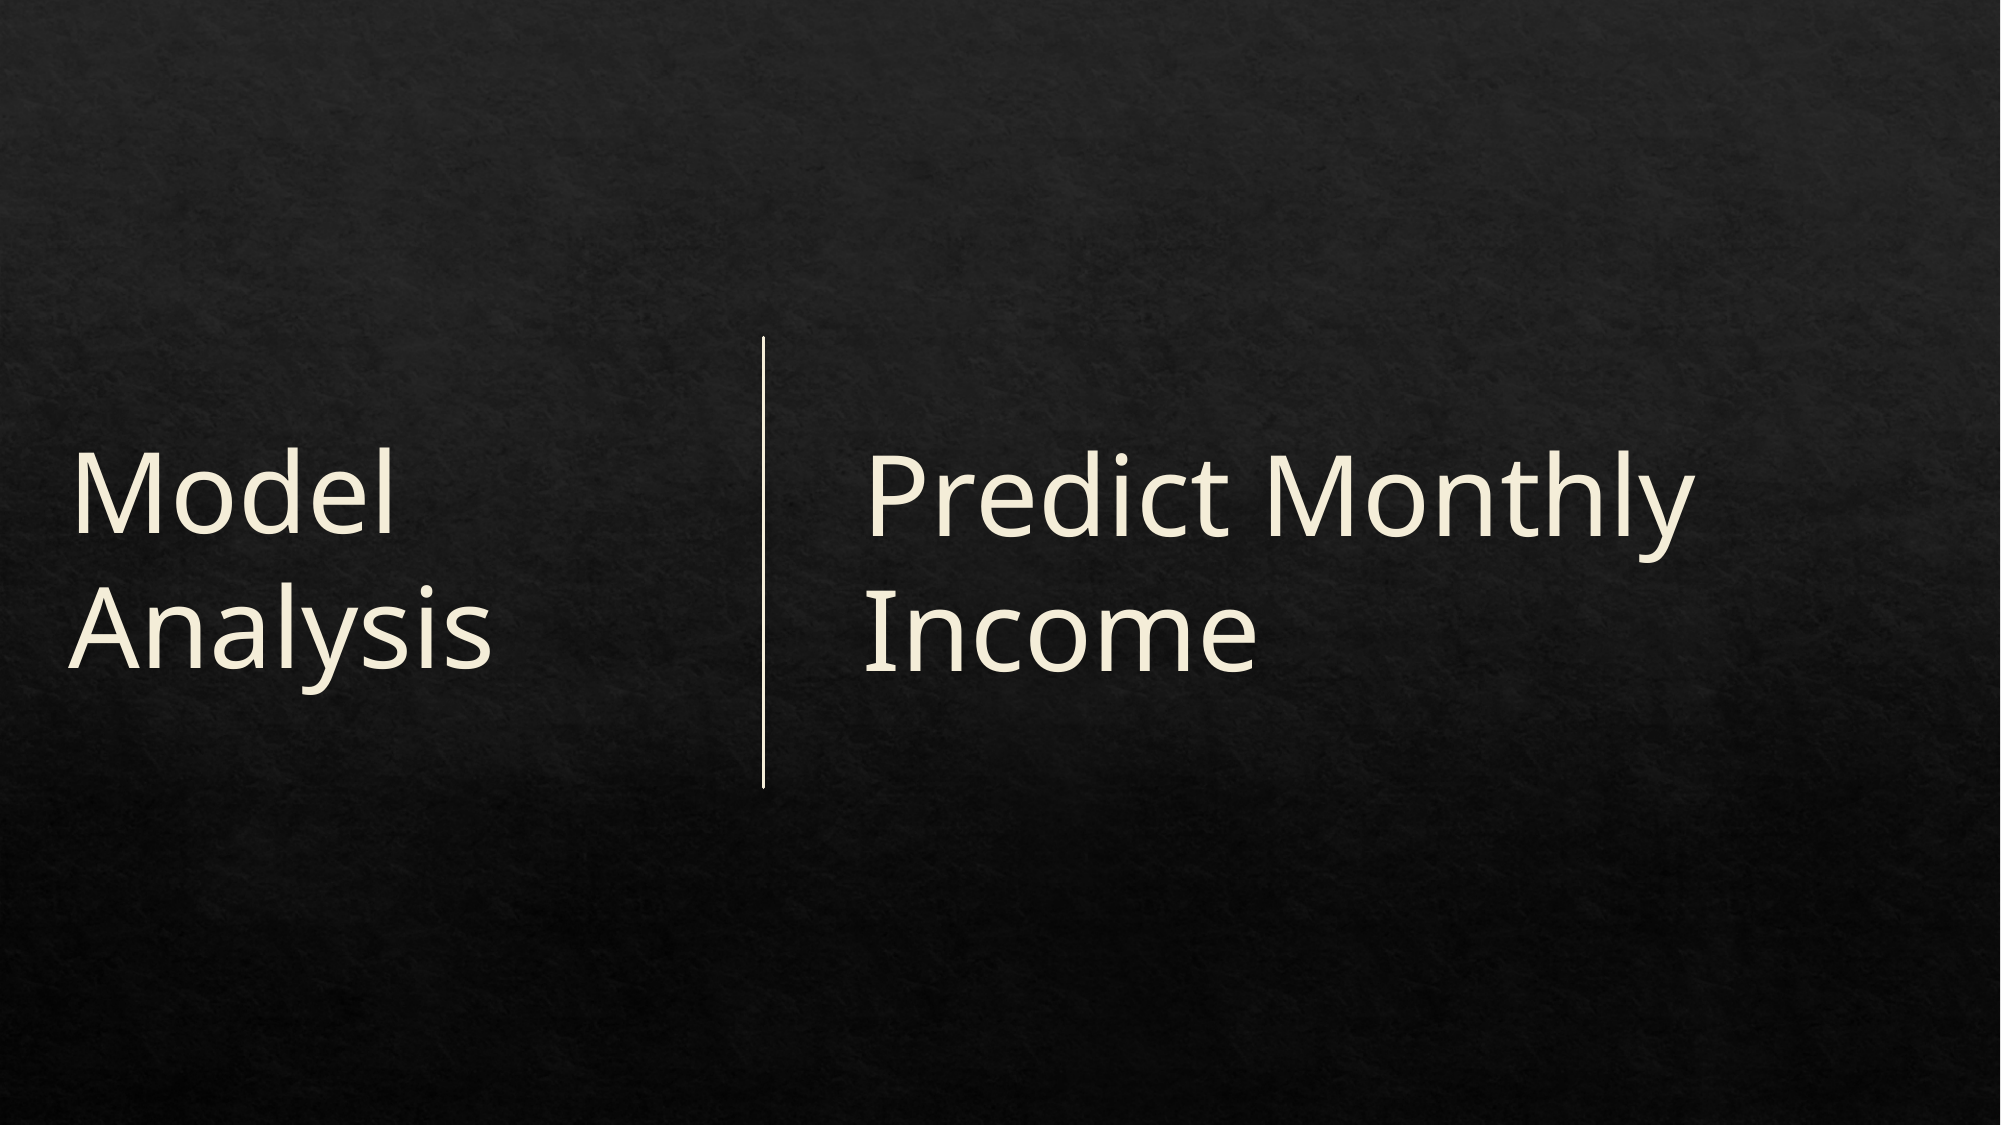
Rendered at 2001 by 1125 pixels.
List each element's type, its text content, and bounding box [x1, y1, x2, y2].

text_box [0, 0, 2000, 1125]
text_box Predict Monthly Income [847, 179, 1835, 939]
text_box Model Analysis [53, 190, 744, 922]
